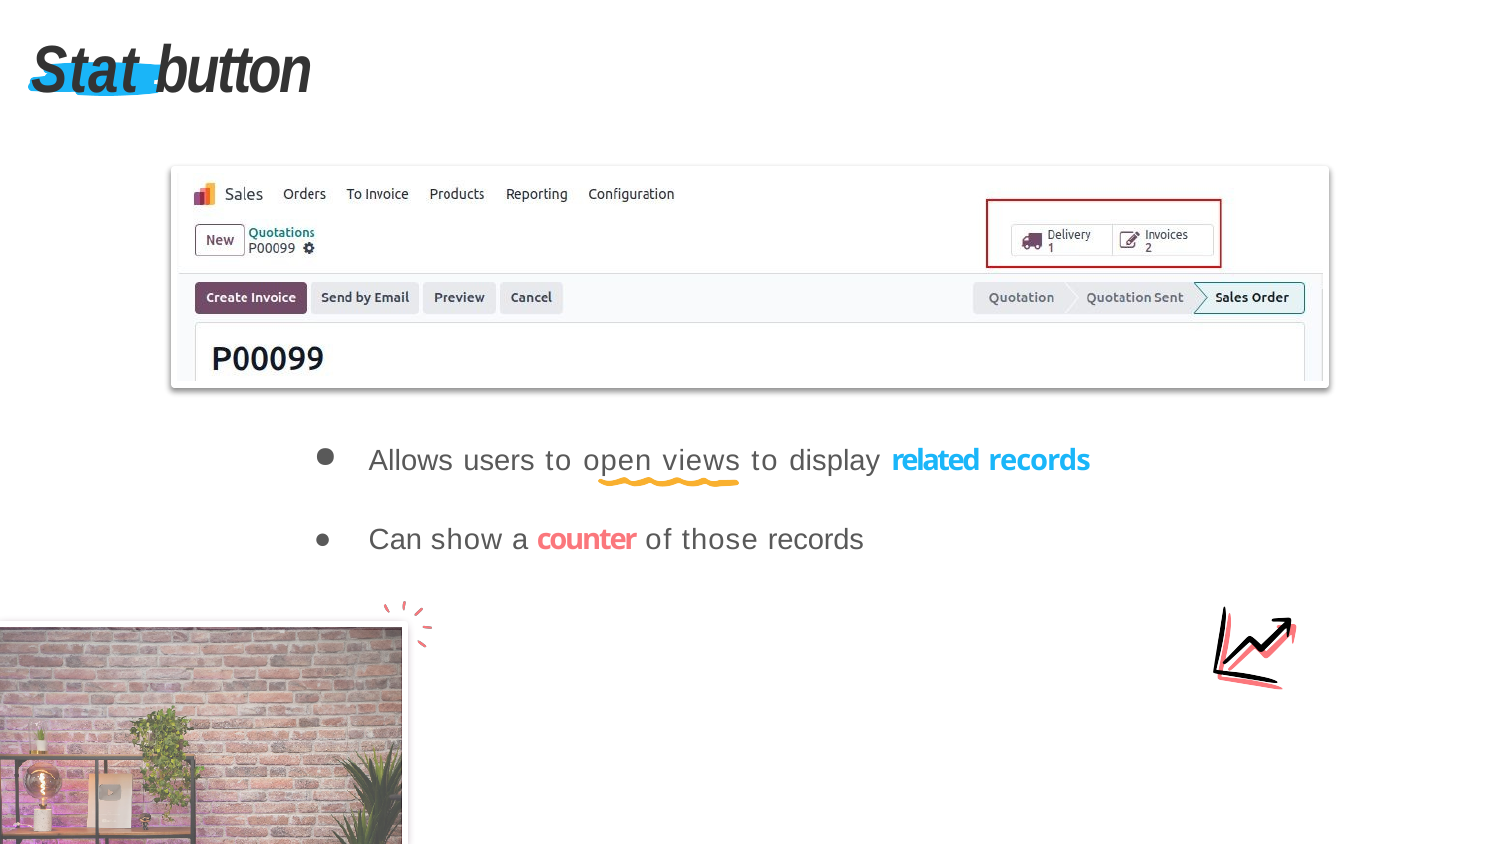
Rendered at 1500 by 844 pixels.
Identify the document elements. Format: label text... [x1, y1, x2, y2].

picture [1211, 606, 1298, 691]
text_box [161, 159, 1339, 401]
title Stat button [29, 24, 434, 168]
picture [598, 477, 739, 487]
picture [28, 62, 165, 96]
text_box Allows users to open views to display related records Can show a counter of those records [311, 438, 1111, 556]
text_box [0, 587, 444, 844]
